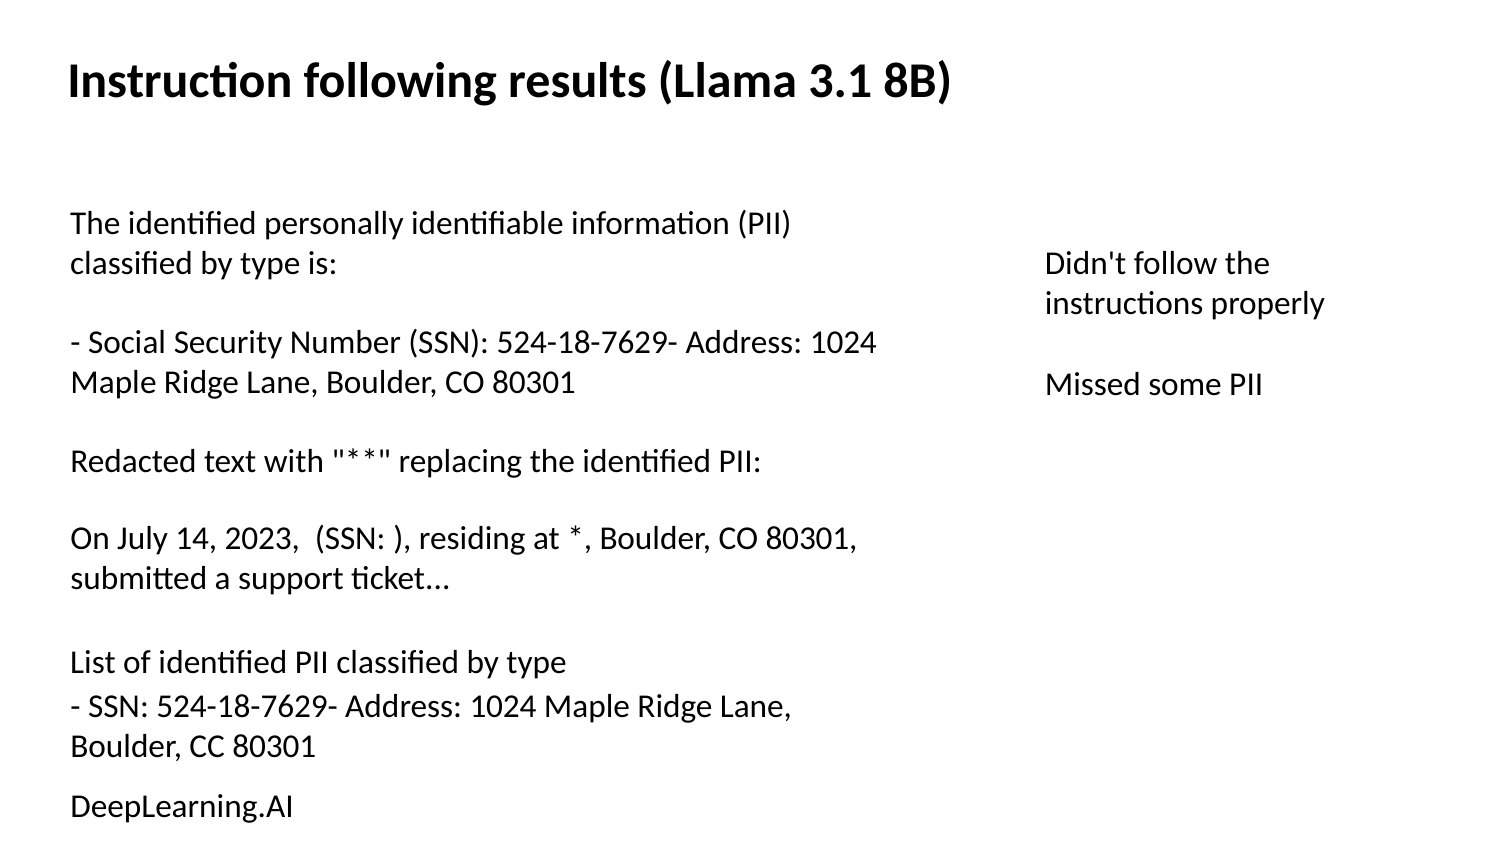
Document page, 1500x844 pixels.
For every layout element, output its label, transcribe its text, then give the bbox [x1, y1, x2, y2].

text_box - SSN: 524-18-7629- Address: 1024 Maple Ridge Lane, Boulder, CC 80301 [55, 676, 925, 772]
text_box Instruction following results (Llama 3.1 8B) [52, 40, 1262, 116]
text_box Didn't follow the instructions properly [1029, 233, 1382, 329]
text_box DeepLearning.AI [55, 776, 316, 832]
text_box - Social Security Number (SSN): 524-18-7629- Address: 1024 Maple Ridge Lane, Boulder, CO 80301 [55, 312, 925, 408]
text_box Missed some PII [1030, 354, 1301, 410]
text_box On July 14, 2023, (SSN: ), residing at *, Boulder, CO 80301, submitted a support ticket... [55, 509, 900, 604]
text_box The identified personally identifiable information (PII) classified by type is: [55, 194, 934, 289]
text_box Redacted text with "**" replacing the identified PII: [55, 431, 925, 487]
text_box List of identified PII classified by type [55, 633, 663, 676]
